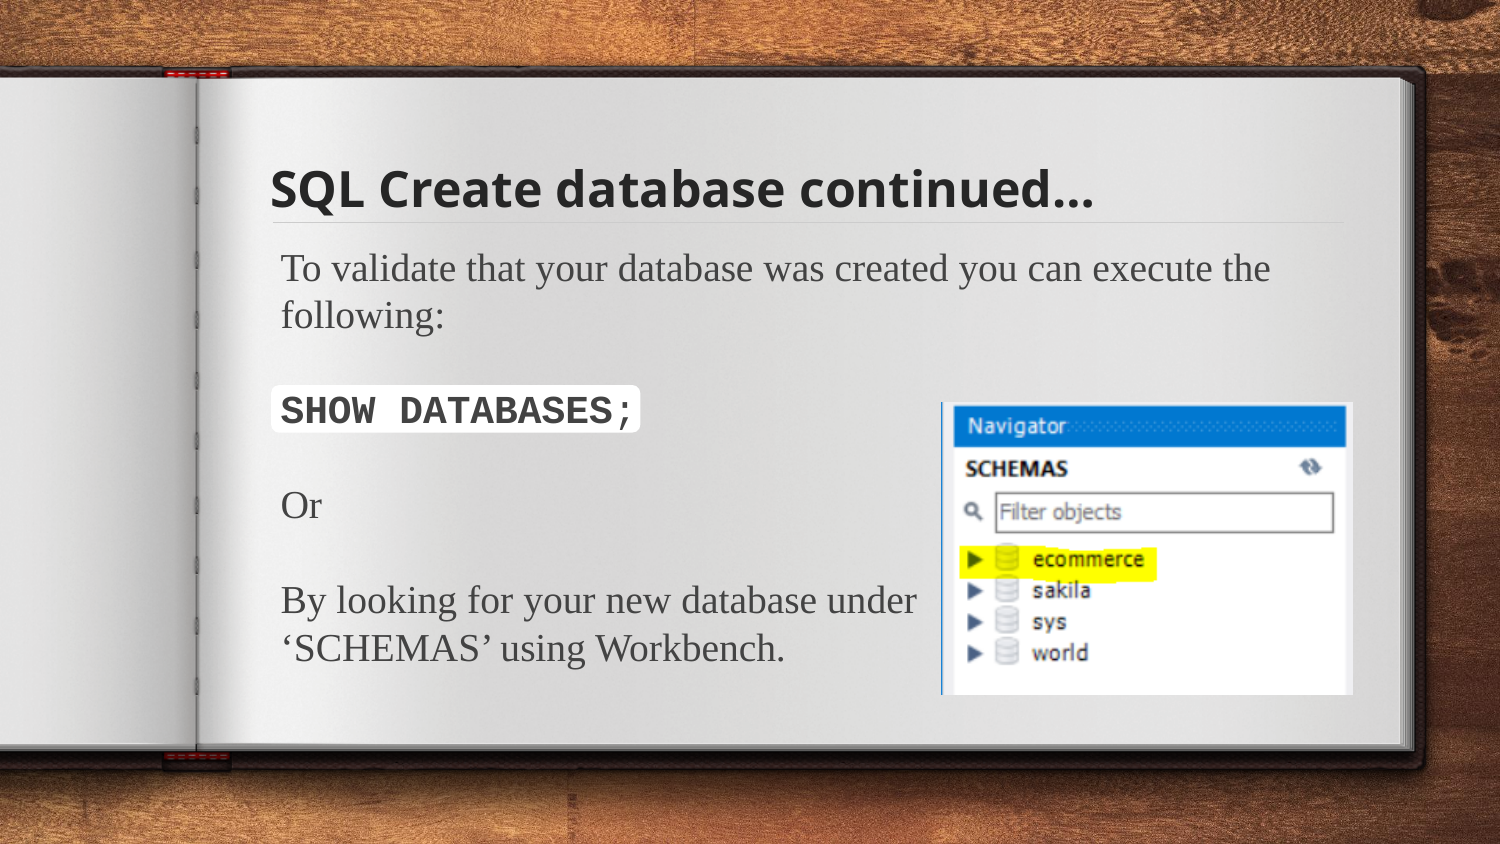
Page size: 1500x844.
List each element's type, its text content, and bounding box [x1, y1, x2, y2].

title SQL Create database continued… [255, 117, 1341, 226]
list To validate that your database was created you can execute the following: SHOW DATABASES; Or By looking for your new database under ‘SCHEMAS’ using Workbench. [255, 226, 1341, 726]
picture [0, 0, 1500, 844]
